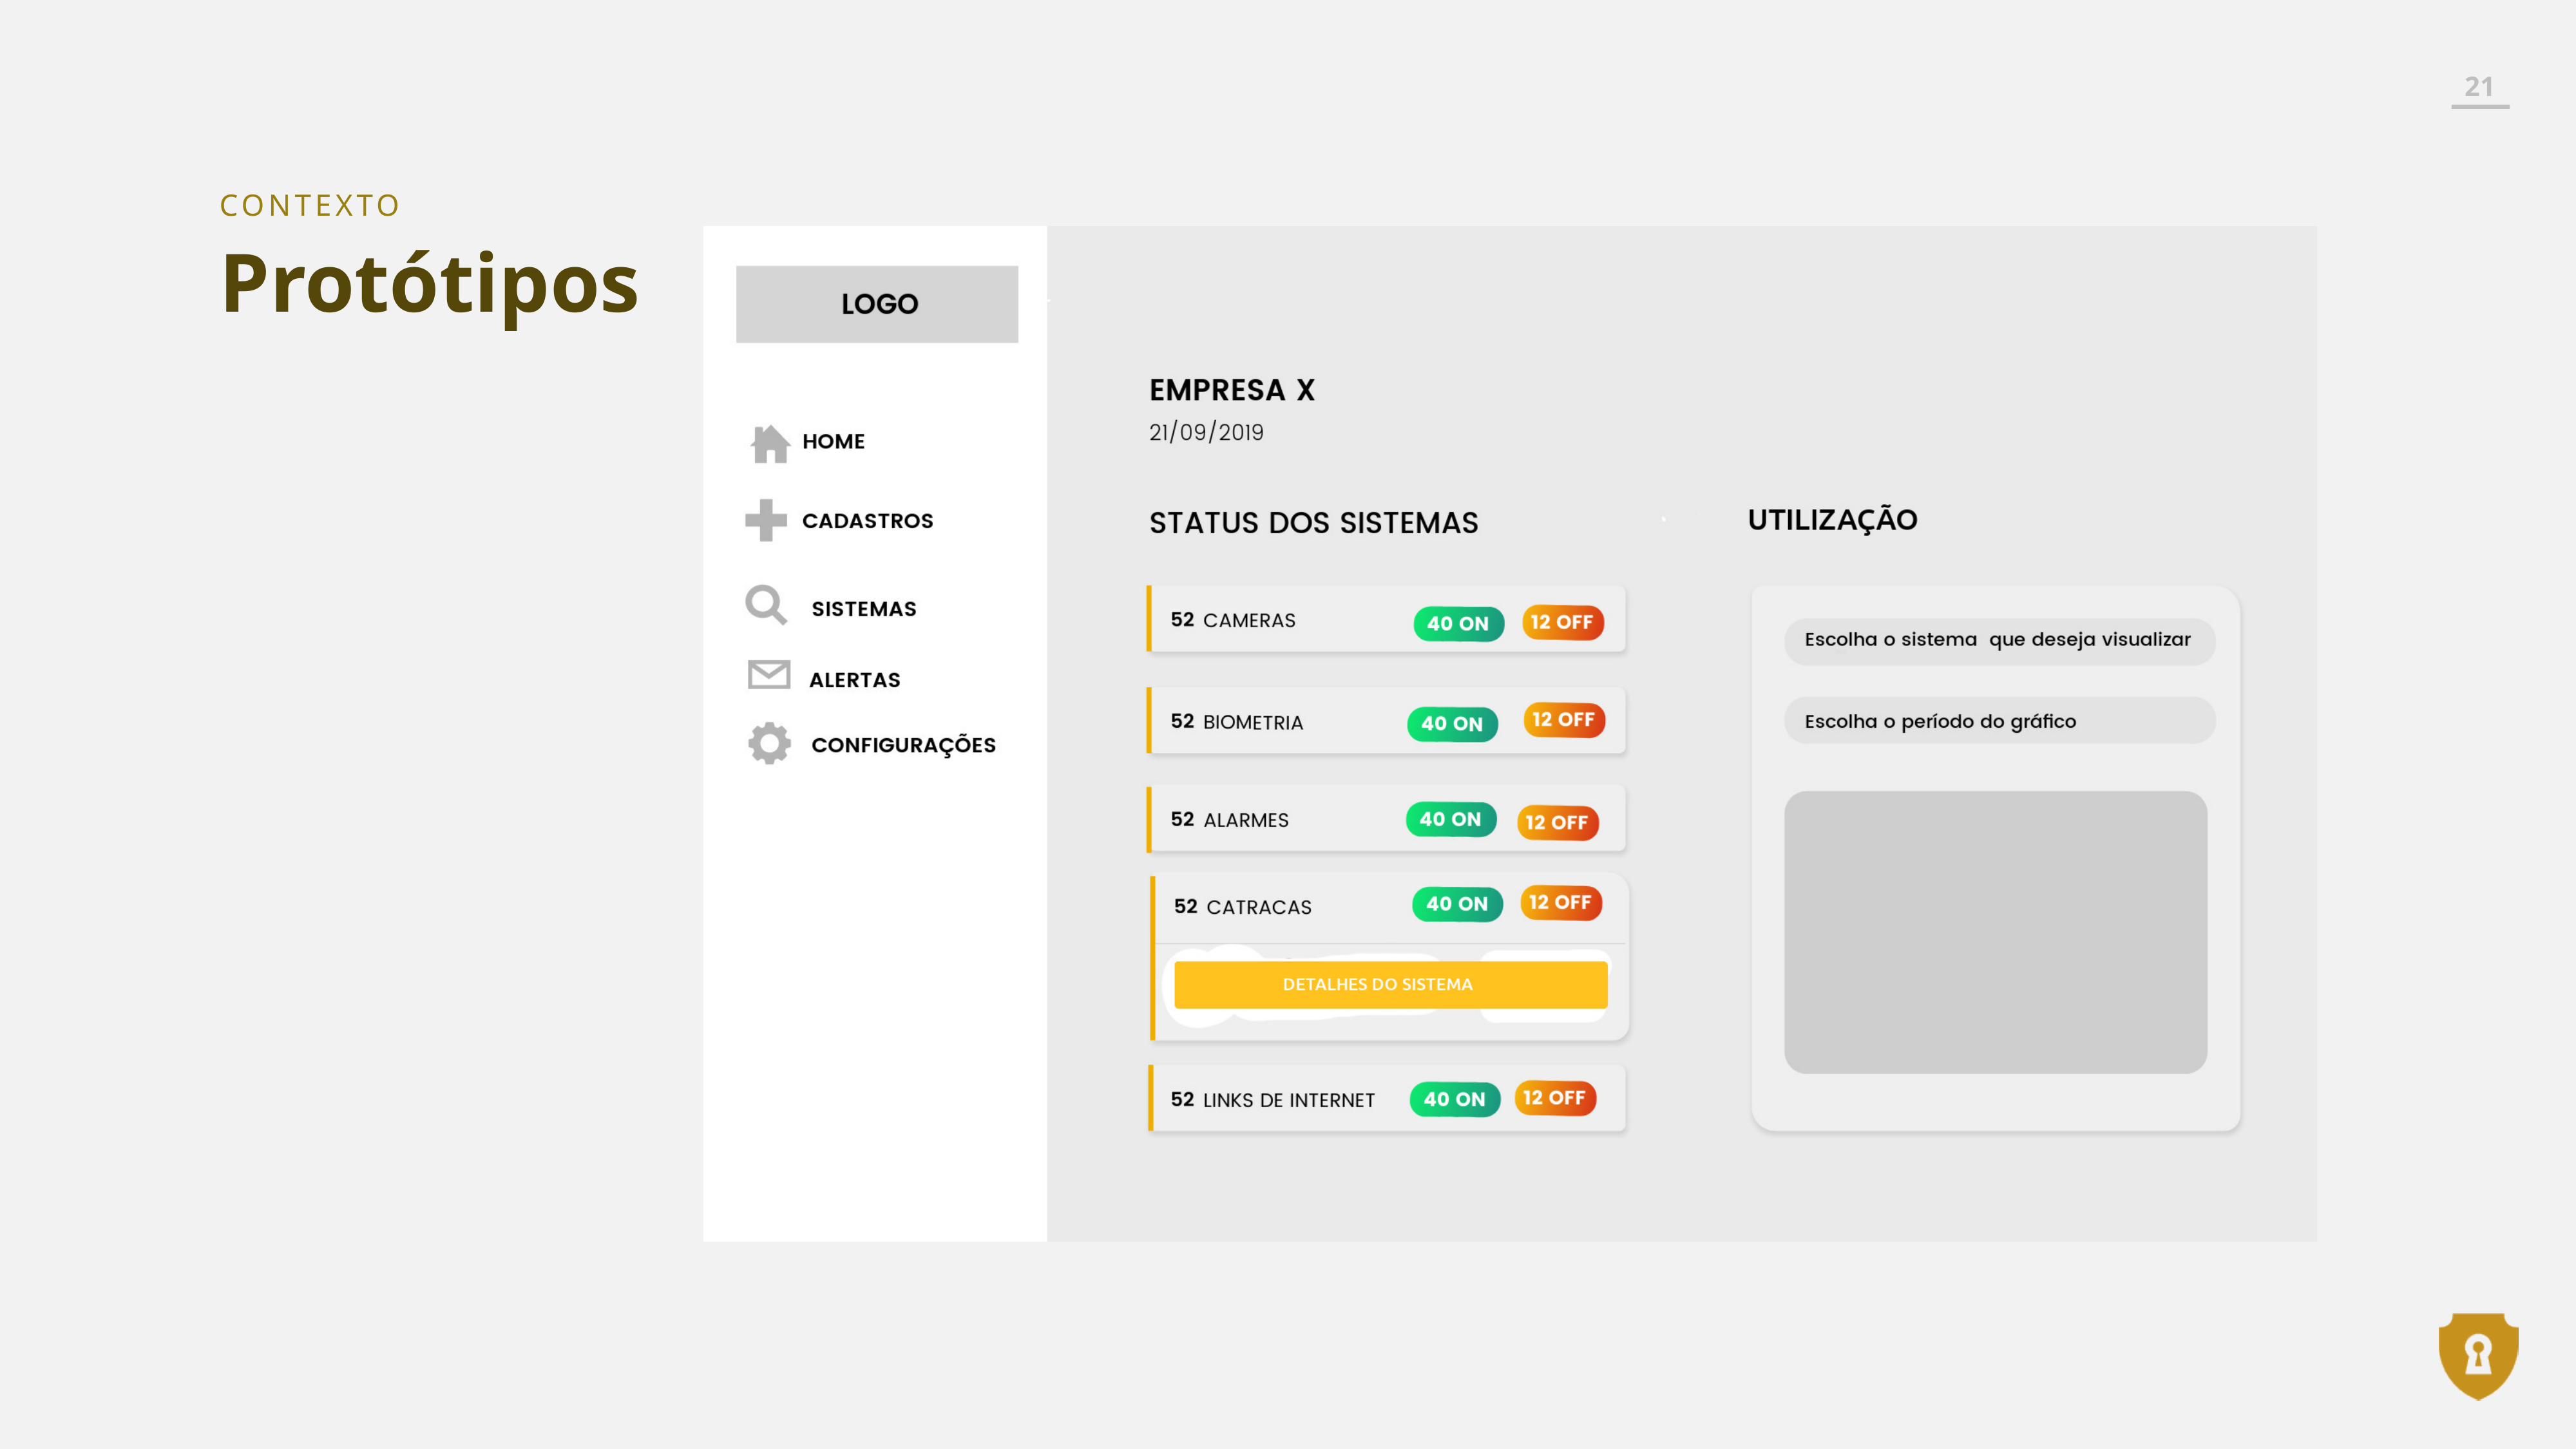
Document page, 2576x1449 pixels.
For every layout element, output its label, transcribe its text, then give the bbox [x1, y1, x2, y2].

picture [2439, 1313, 2519, 1401]
text_box CONTEXTO [209, 181, 421, 227]
text_box Protótipos [209, 226, 701, 333]
picture [703, 226, 2317, 1242]
